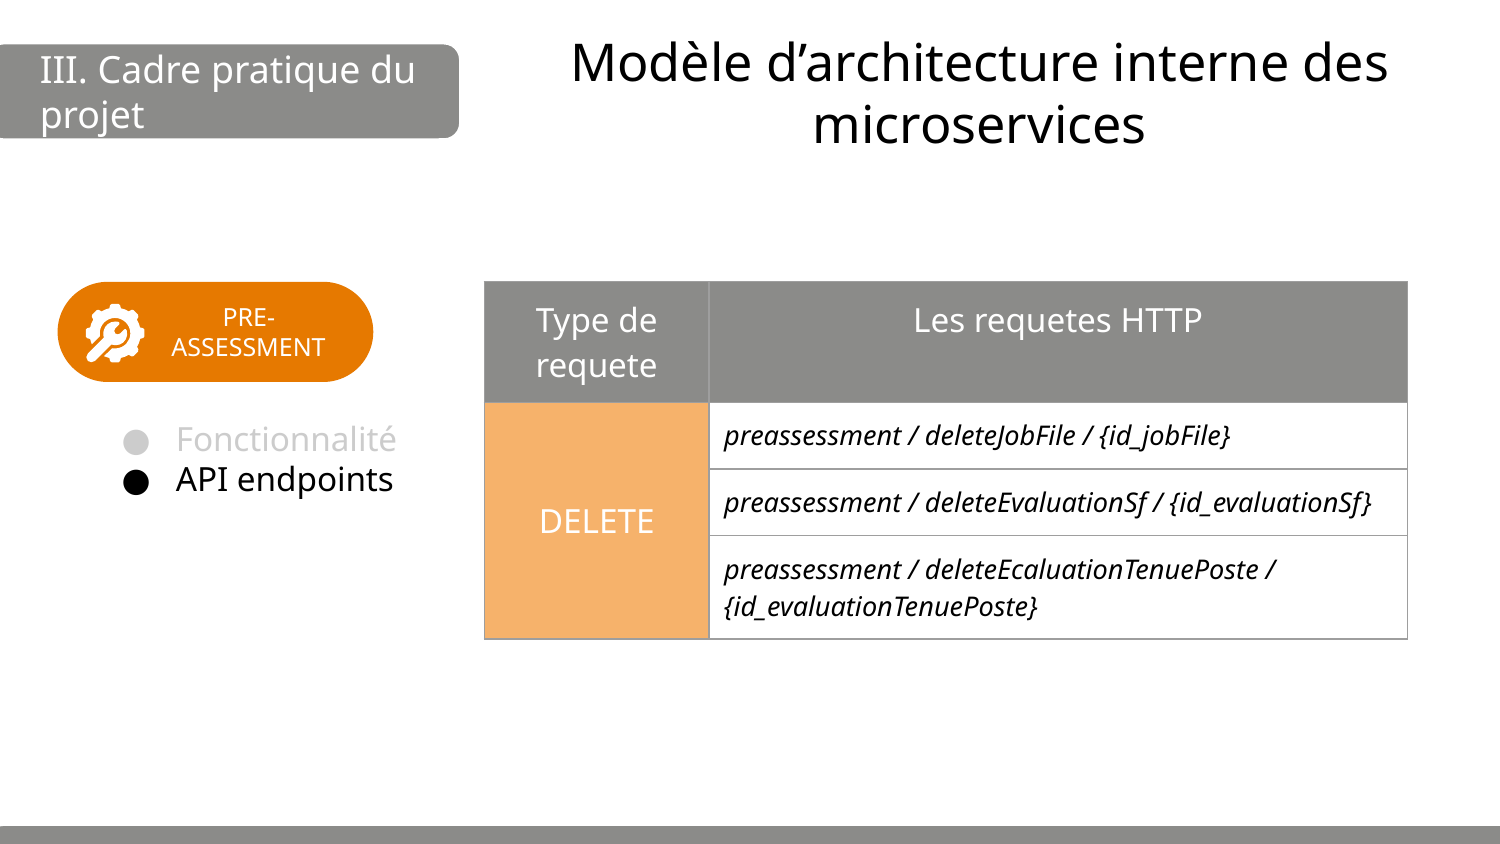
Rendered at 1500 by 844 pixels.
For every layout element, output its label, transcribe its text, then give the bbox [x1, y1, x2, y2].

text_box Fonctionnalité API endpoints [85, 403, 539, 514]
table_header Les requetes HTTP [710, 282, 1407, 402]
table_cell preassessment / deleteEvaluationSf / {id_evaluationSf} [710, 470, 1407, 535]
table_cell DELETE [485, 403, 708, 638]
text_box PRE-ASSESSMENT [141, 297, 357, 366]
title Modèle d’architecture interne des microservices [459, 49, 1500, 134]
table_cell preassessment / deleteEcaluationTenuePoste / {id_evaluationTenuePoste} [710, 536, 1407, 638]
text_box III. Cadre pratique du projet [24, 70, 516, 113]
text_box [0, 825, 1500, 844]
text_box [85, 303, 145, 363]
table_header Type de requete [485, 282, 708, 402]
table_cell preassessment / deleteJobFile / {id_jobFile} [710, 403, 1407, 468]
text_box [57, 281, 374, 382]
text_box [0, 43, 460, 140]
